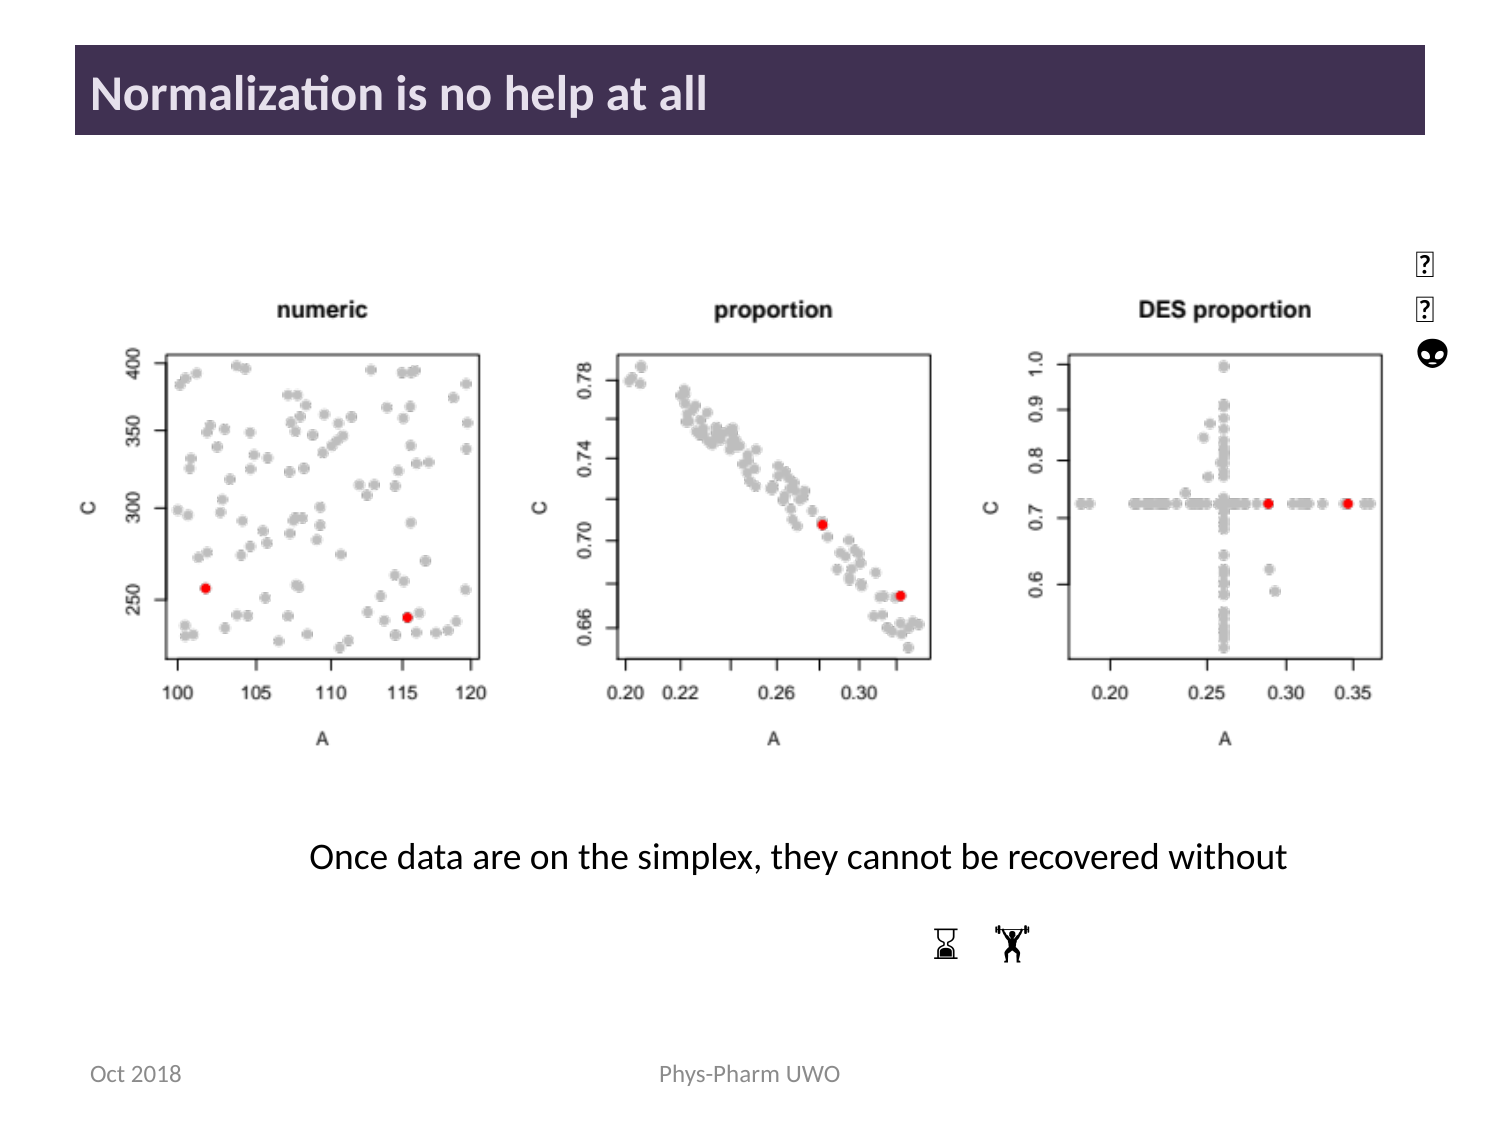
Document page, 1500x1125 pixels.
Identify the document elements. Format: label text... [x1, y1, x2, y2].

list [74, 261, 1426, 775]
text_box Once data are on the simplex, they cannot be recovered without ⌛️ 💲 🏋🏼‍ [294, 824, 1304, 975]
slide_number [75, 1042, 425, 1103]
text_box 🐯 🐞 👽 [1400, 232, 1482, 383]
title Normalization is no help at all [75, 45, 1425, 135]
footer Phys-Pharm UWO [512, 1042, 988, 1103]
